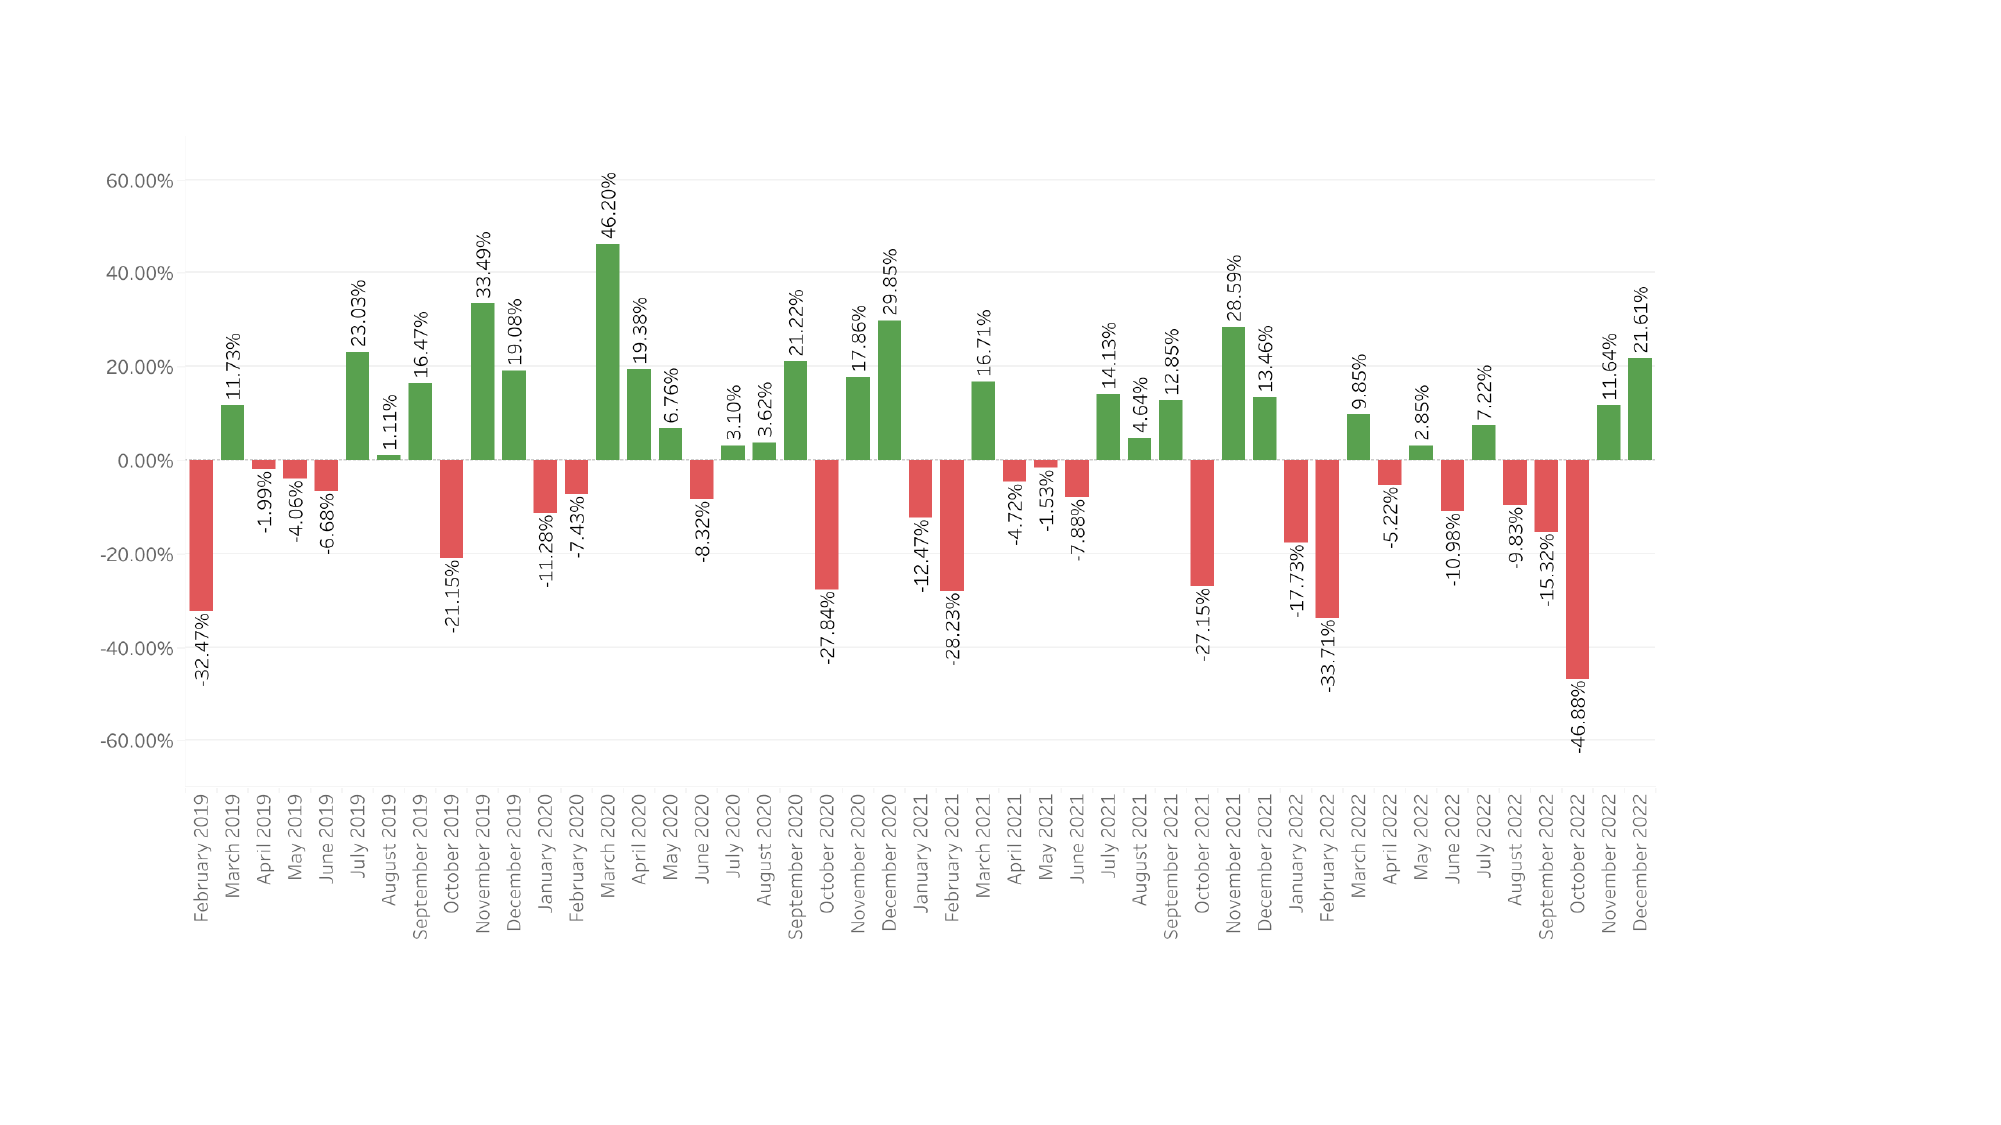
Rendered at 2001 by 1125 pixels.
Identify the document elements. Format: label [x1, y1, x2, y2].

picture [95, 135, 1665, 962]
